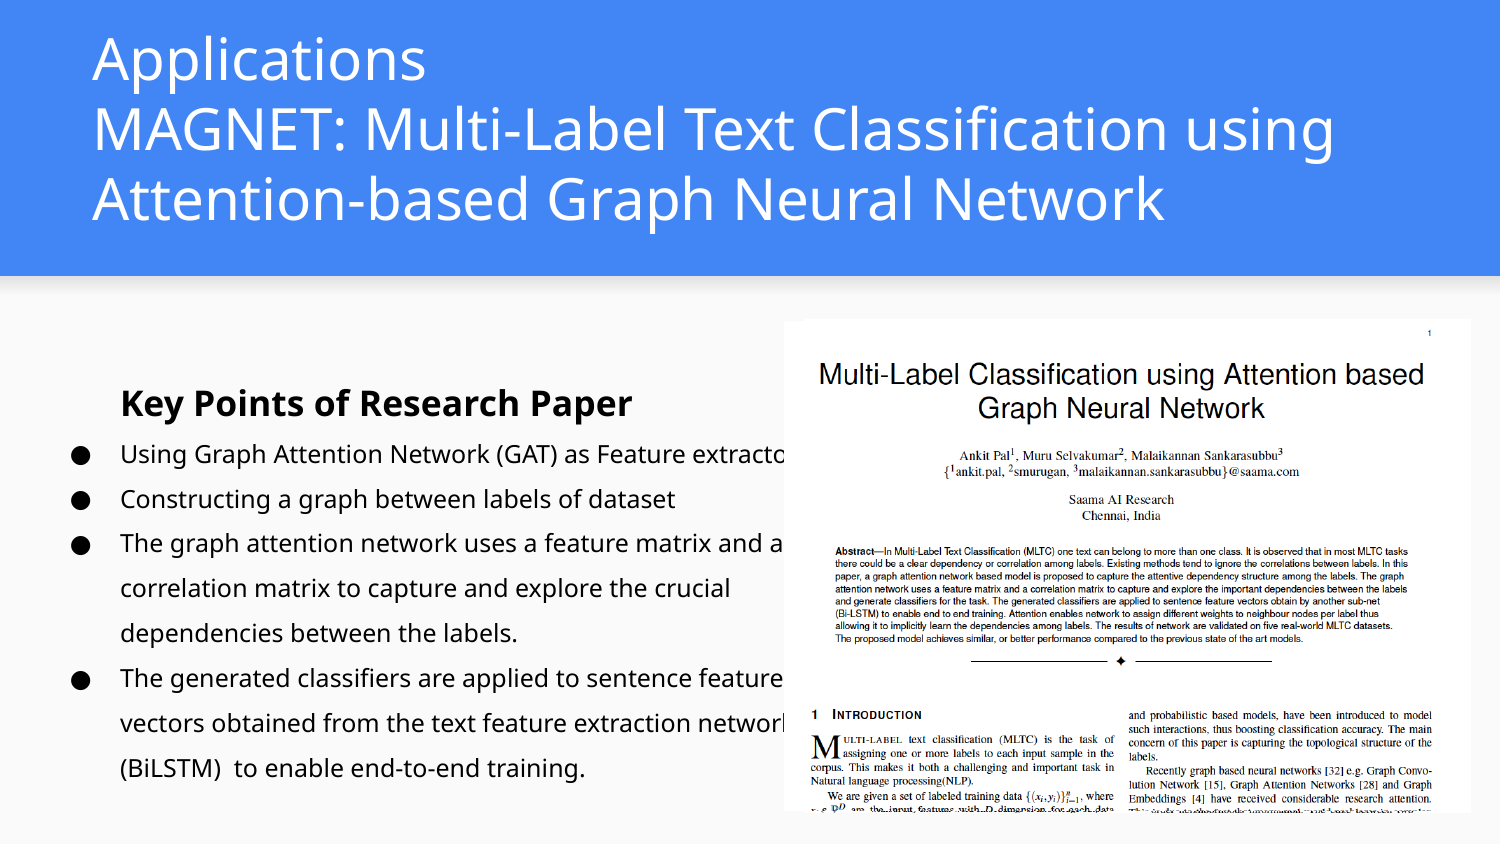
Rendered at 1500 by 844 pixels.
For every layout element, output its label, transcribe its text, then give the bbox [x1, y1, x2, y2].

picture [784, 319, 1472, 814]
text_box Key Points of Research Paper Using Graph Attention Network (GAT) as Feature extractor Constructing a graph between labels of dataset The graph attention network uses a feature matrix and a correlation matrix to capture and explore the crucial dependencies between the labels. The generated classifiers are applied to sentence feature vectors obtained from the text feature extraction network (BiLSTM) to enable end-to-end training. [30, 344, 779, 472]
title Applications MAGNET: Multi-Label Text Classification using Attention-based Graph Neural Network [77, 121, 1427, 248]
